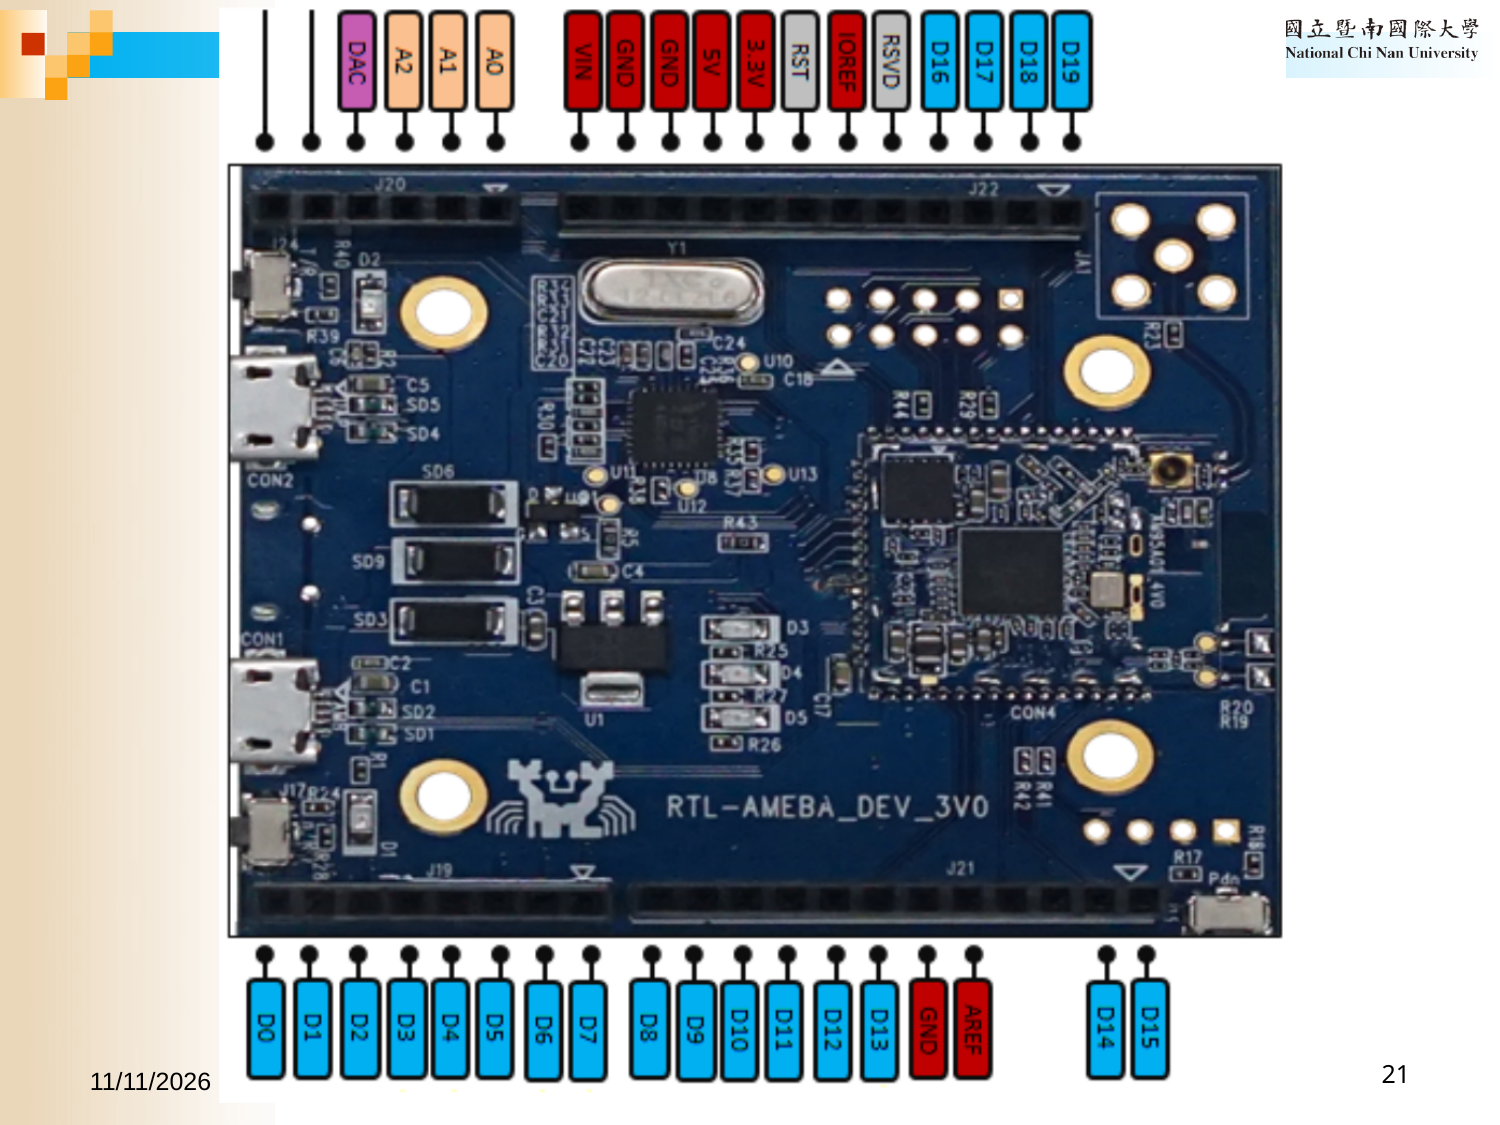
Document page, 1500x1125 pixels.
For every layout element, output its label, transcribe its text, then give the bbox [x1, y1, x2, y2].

text_box 21 [1286, 1024, 1425, 1100]
text_box 2017/9/30 [75, 1024, 219, 1103]
picture [204, 9, 1485, 1103]
